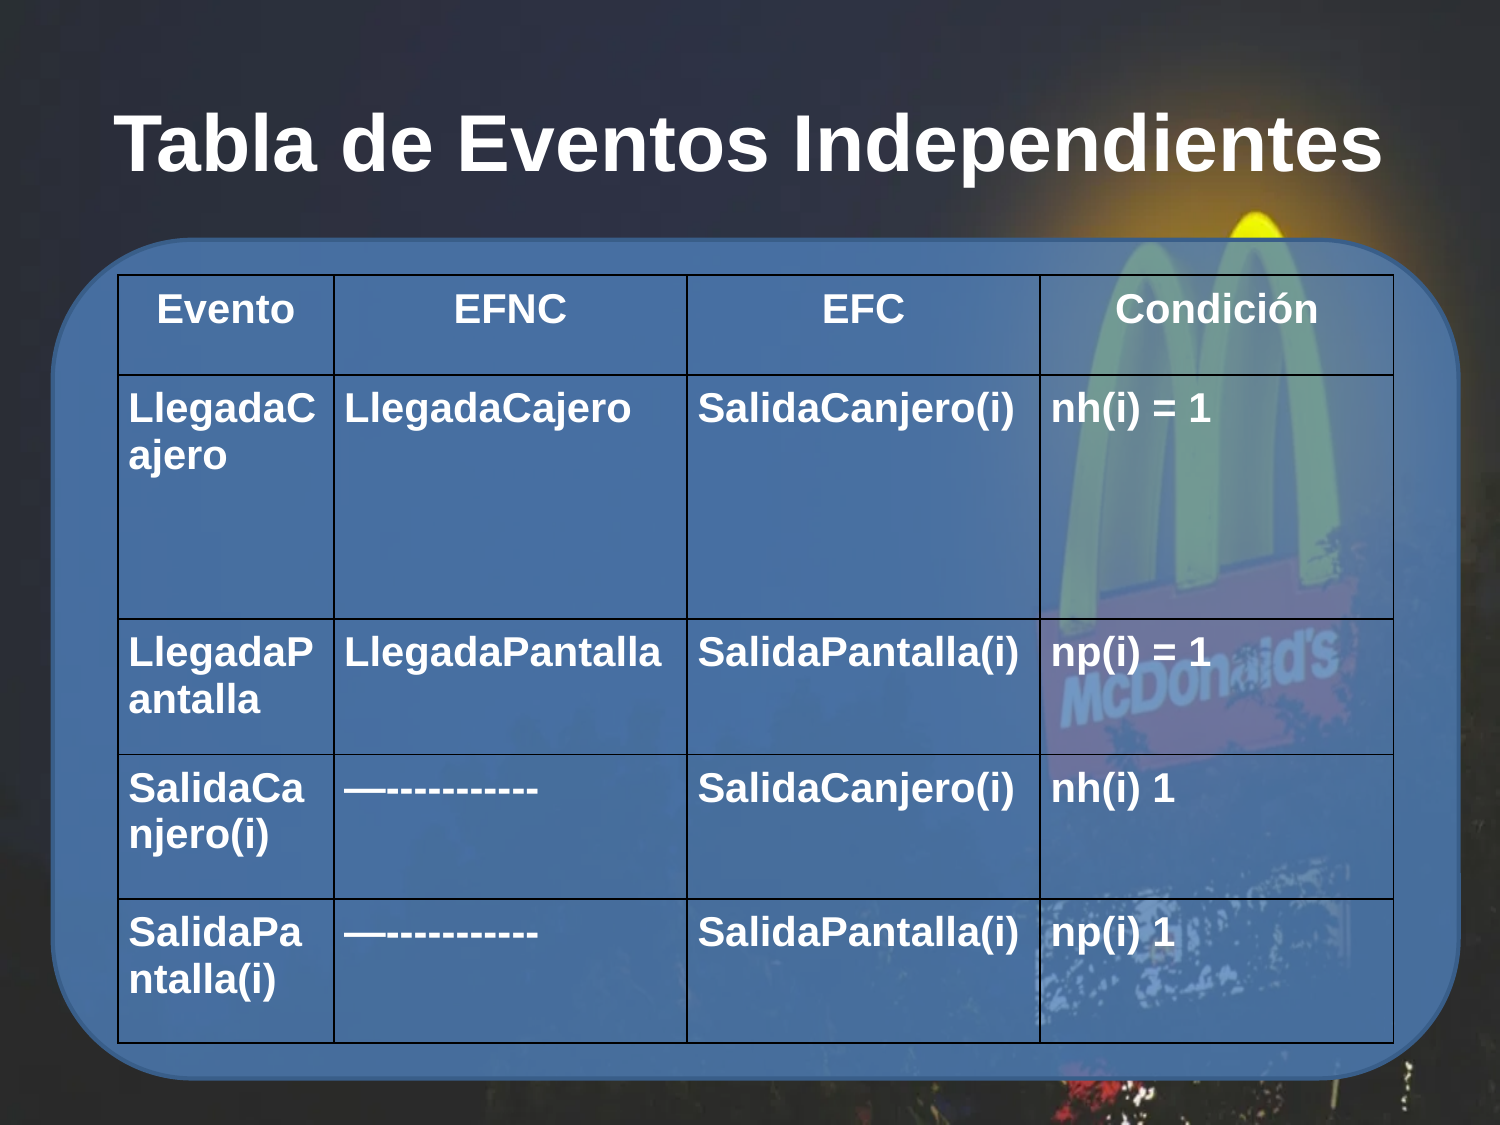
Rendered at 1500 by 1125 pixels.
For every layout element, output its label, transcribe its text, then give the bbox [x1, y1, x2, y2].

table_header EFC [688, 276, 1039, 374]
table_cell np(i) 1 [1041, 900, 1393, 1042]
list [35, 259, 1369, 1059]
table_cell LlegadaPantalla [119, 620, 333, 754]
table_cell nh(i) 1 [1041, 755, 1393, 898]
table_cell —----------- [335, 900, 686, 1042]
table_cell SalidaPantalla(i) [688, 900, 1039, 1042]
picture [0, 0, 1500, 1125]
title Tabla de Eventos Independientes [75, 45, 1425, 233]
table_cell —----------- [335, 755, 686, 898]
table_cell nh(i) = 1 [1041, 376, 1393, 618]
table_cell LlegadaCajero [119, 376, 333, 618]
table_cell LlegadaCajero [335, 376, 686, 618]
table_cell LlegadaPantalla [335, 620, 686, 754]
table_header Condición [1041, 276, 1393, 374]
table_cell SalidaPantalla(i) [688, 620, 1039, 754]
table_header Evento [119, 276, 333, 374]
table_cell SalidaCanjero(i) [119, 755, 333, 898]
table_cell SalidaPantalla(i) [119, 900, 333, 1042]
text_box [121, 239, 1459, 1079]
table_header EFNC [335, 276, 686, 374]
table_cell SalidaCanjero(i) [688, 376, 1039, 618]
table_cell SalidaCanjero(i) [688, 755, 1039, 898]
table_cell np(i) = 1 [1041, 620, 1393, 754]
